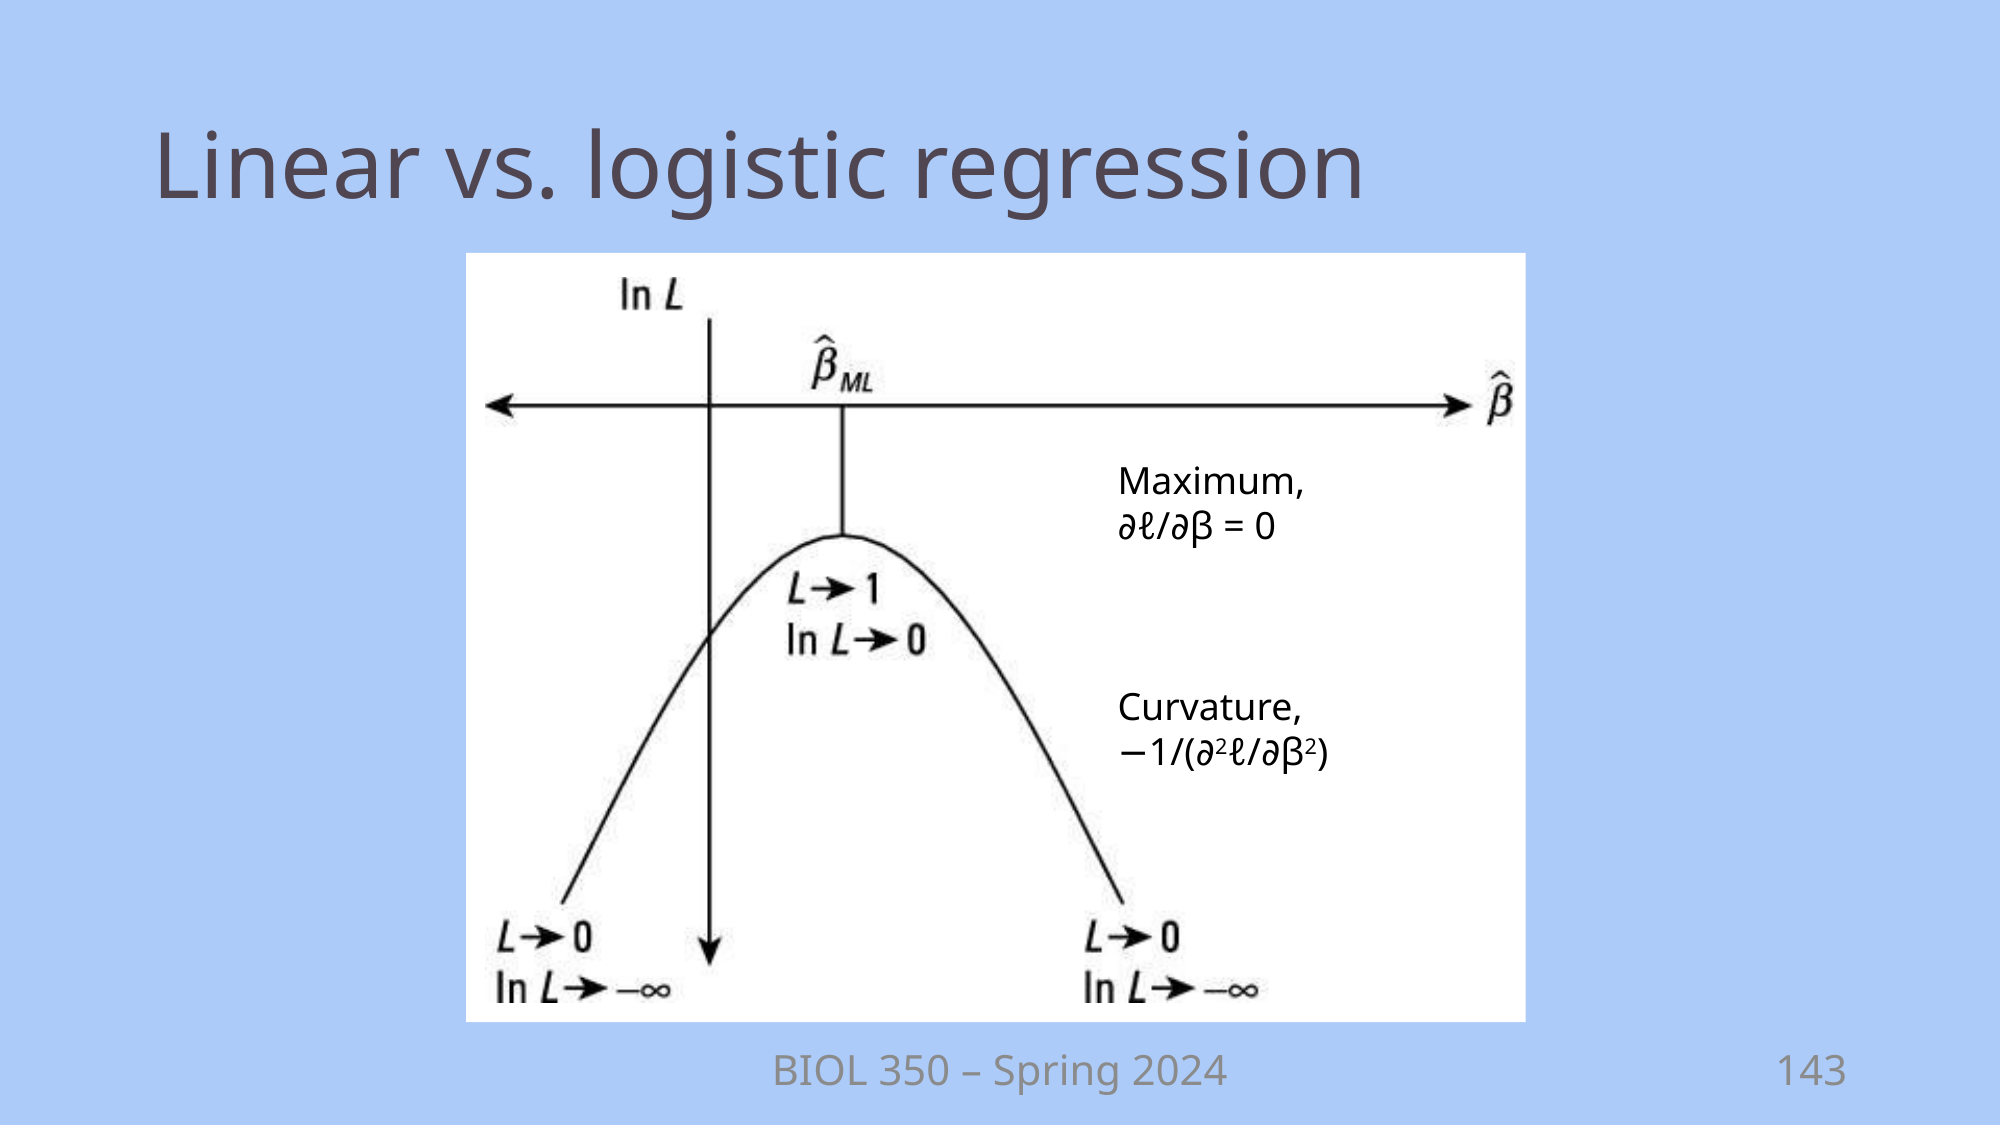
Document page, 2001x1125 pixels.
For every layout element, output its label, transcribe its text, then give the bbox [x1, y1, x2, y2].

slide_number 143 [1412, 1042, 1863, 1103]
picture [485, 277, 1515, 1003]
text_box [465, 278, 1527, 1023]
footer BIOL 350 – Spring 2024 [662, 1042, 1338, 1103]
title Linear vs. logistic regression [137, 59, 1863, 278]
